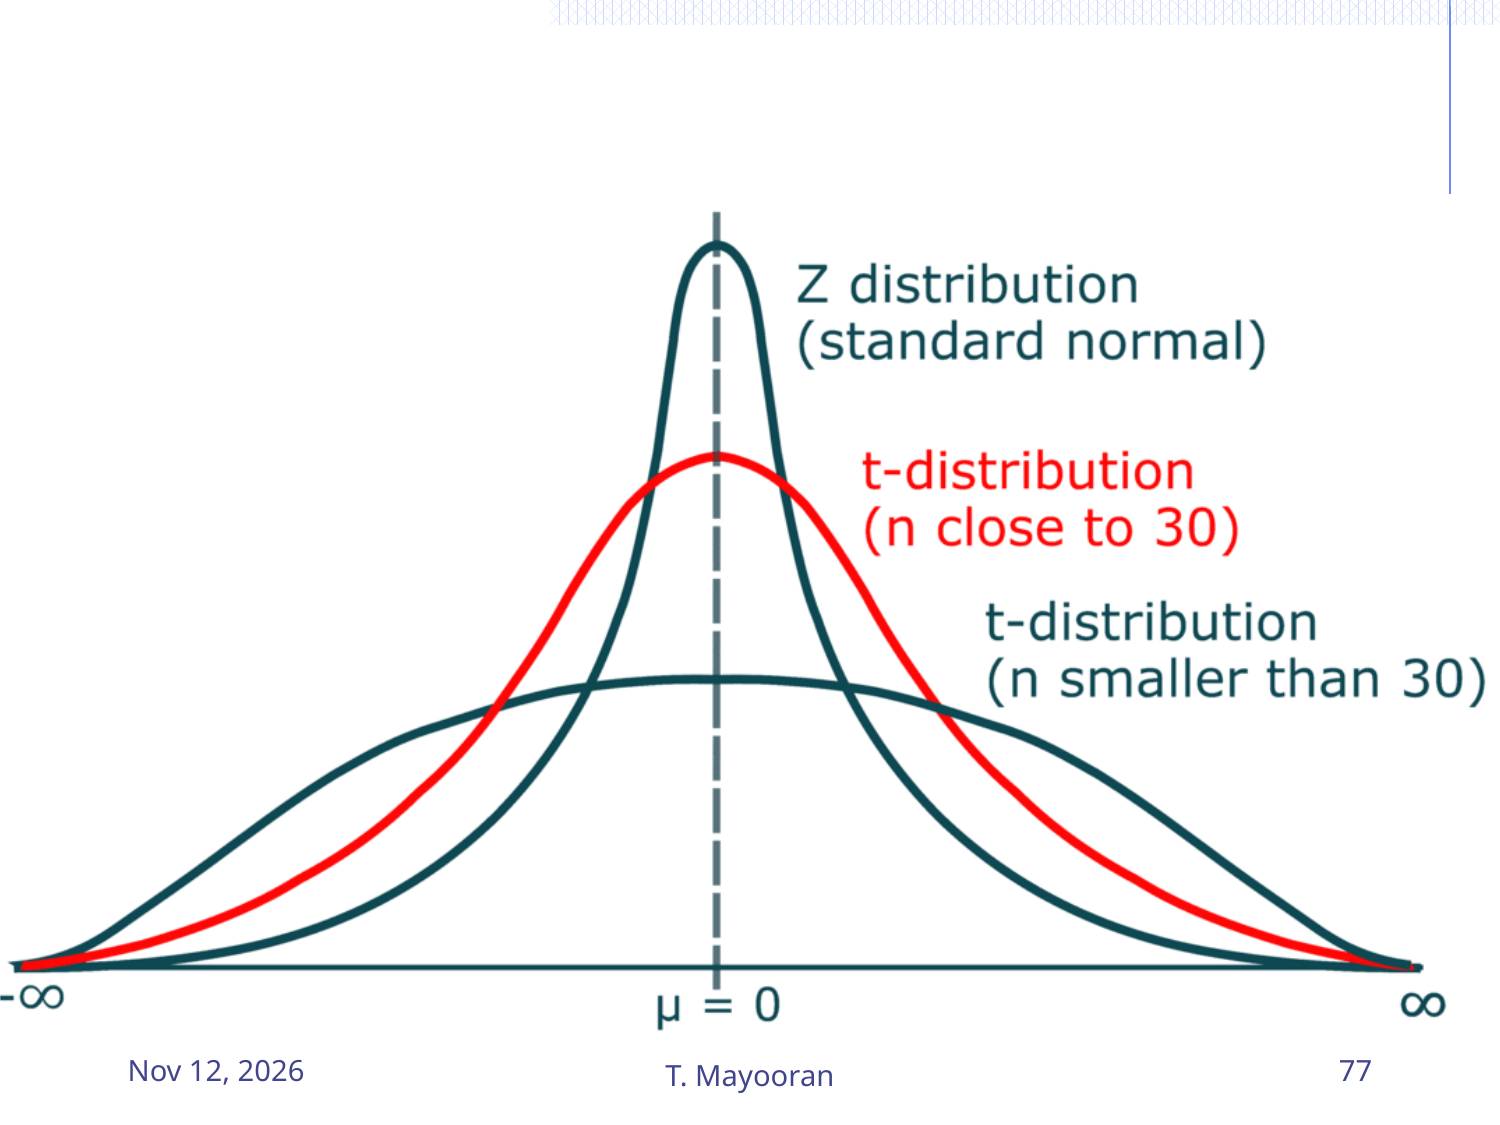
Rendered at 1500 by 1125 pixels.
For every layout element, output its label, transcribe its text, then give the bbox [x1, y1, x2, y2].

slide_number 77 [1074, 1060, 1388, 1101]
picture [0, 194, 1495, 1052]
slide_number 30-Dec-25 [112, 1060, 426, 1101]
footer T. Mayooran [512, 1060, 988, 1101]
